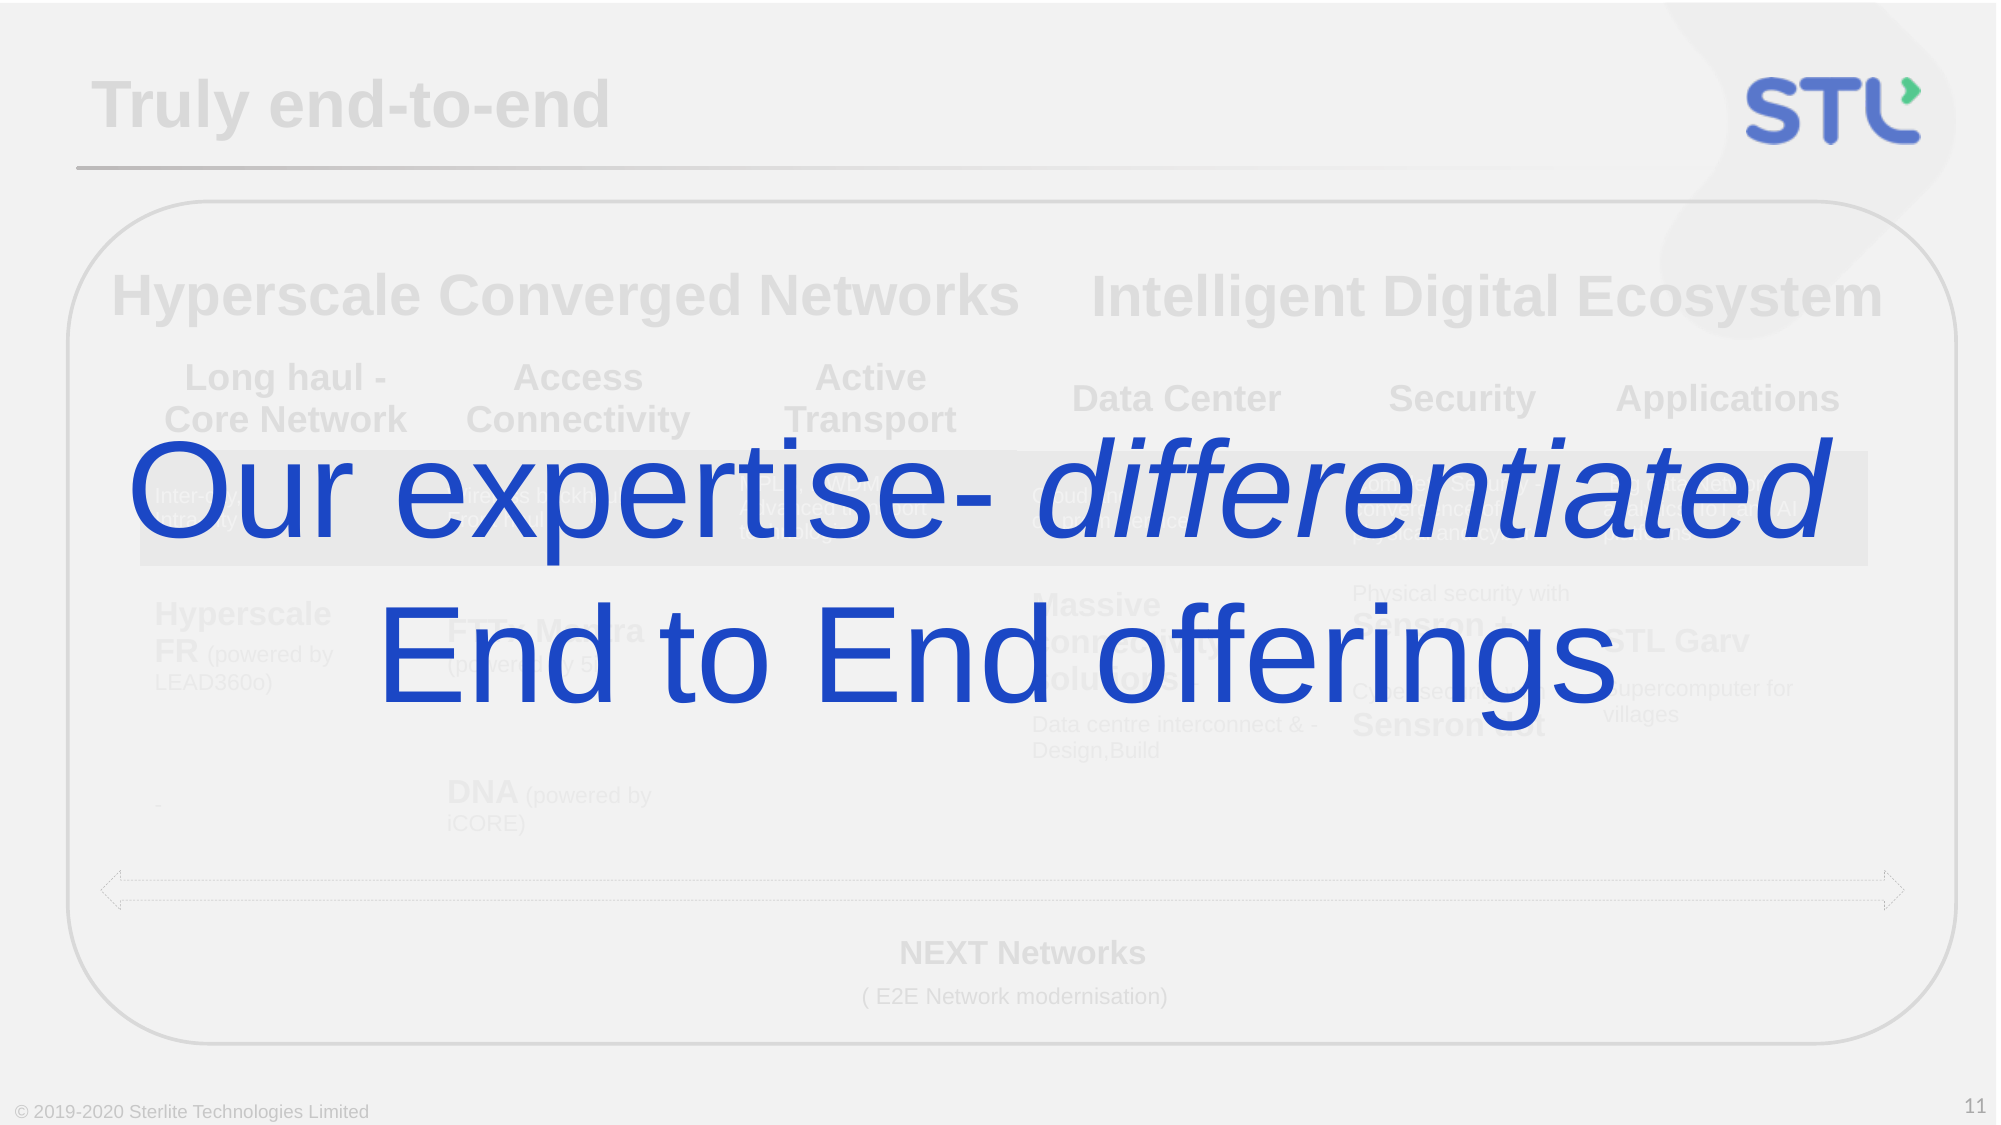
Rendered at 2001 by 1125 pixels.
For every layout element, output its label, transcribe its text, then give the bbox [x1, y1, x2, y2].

text_box Our expertise- differentiated End to End offerings [0, 2, 1997, 1125]
